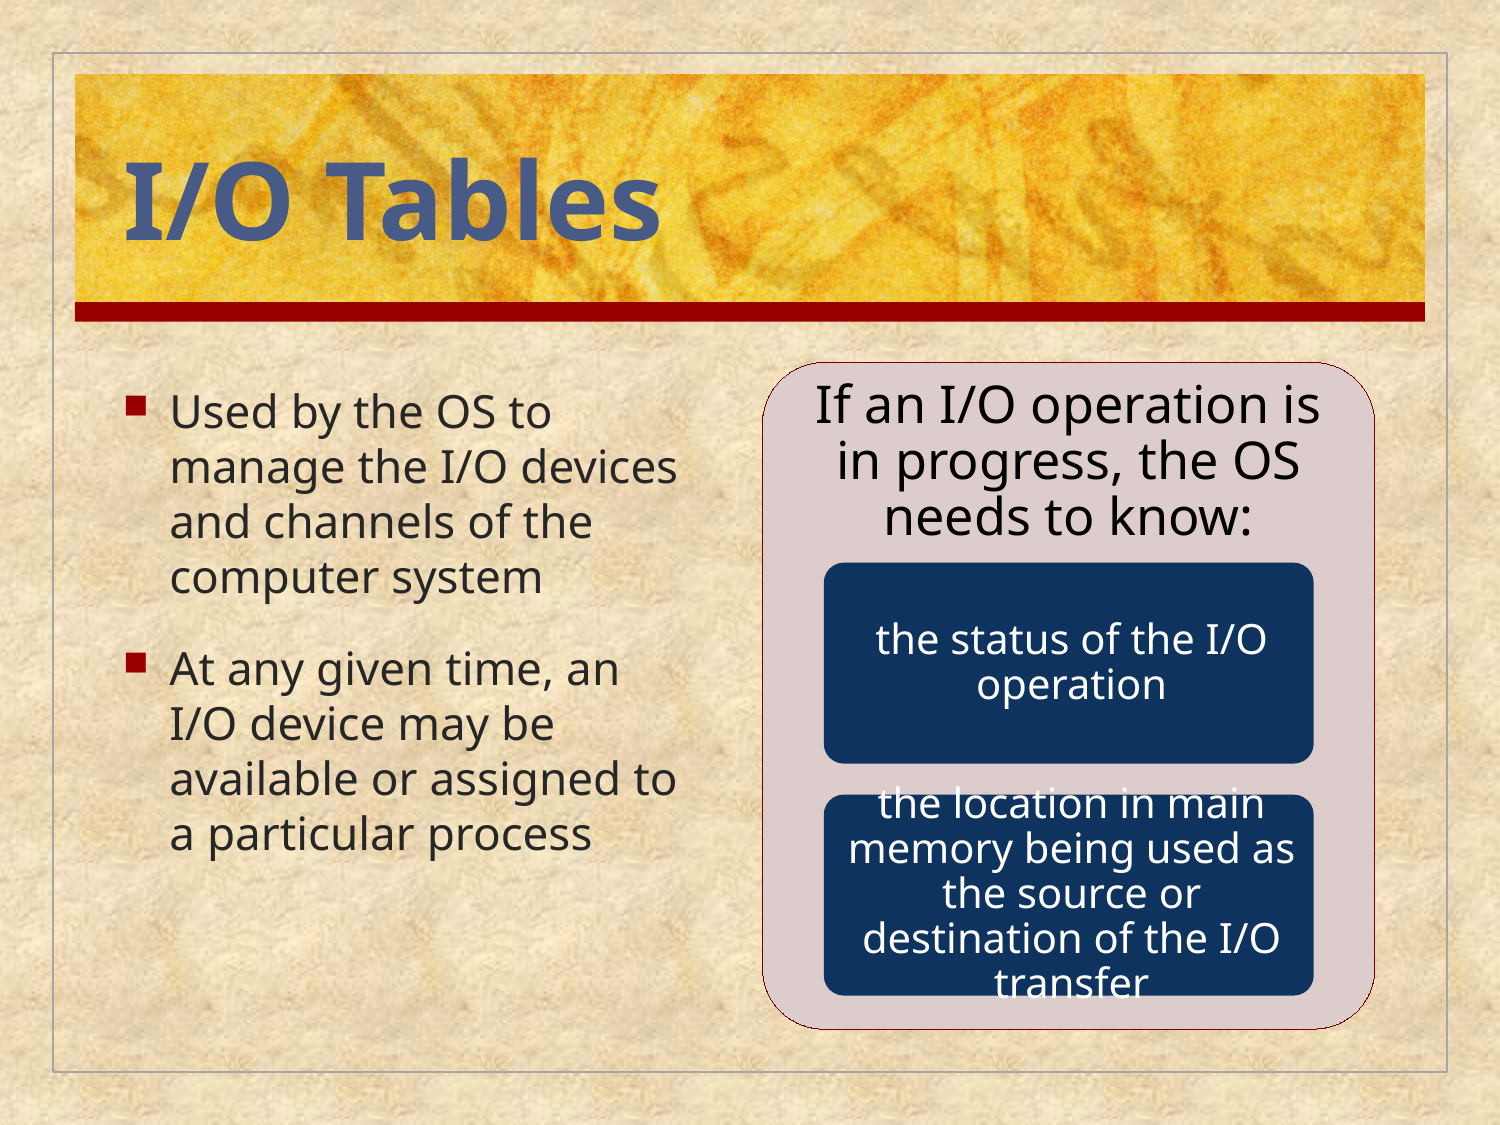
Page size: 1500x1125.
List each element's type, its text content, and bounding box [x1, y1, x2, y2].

title I/O Tables [108, 74, 1392, 263]
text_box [761, 361, 1376, 1030]
picture [0, 0, 1500, 1125]
list Used by the OS to manage the I/O devices and channels of the computer system At any given time, an I/O device may be available or assigned to a particular process [108, 375, 709, 1005]
